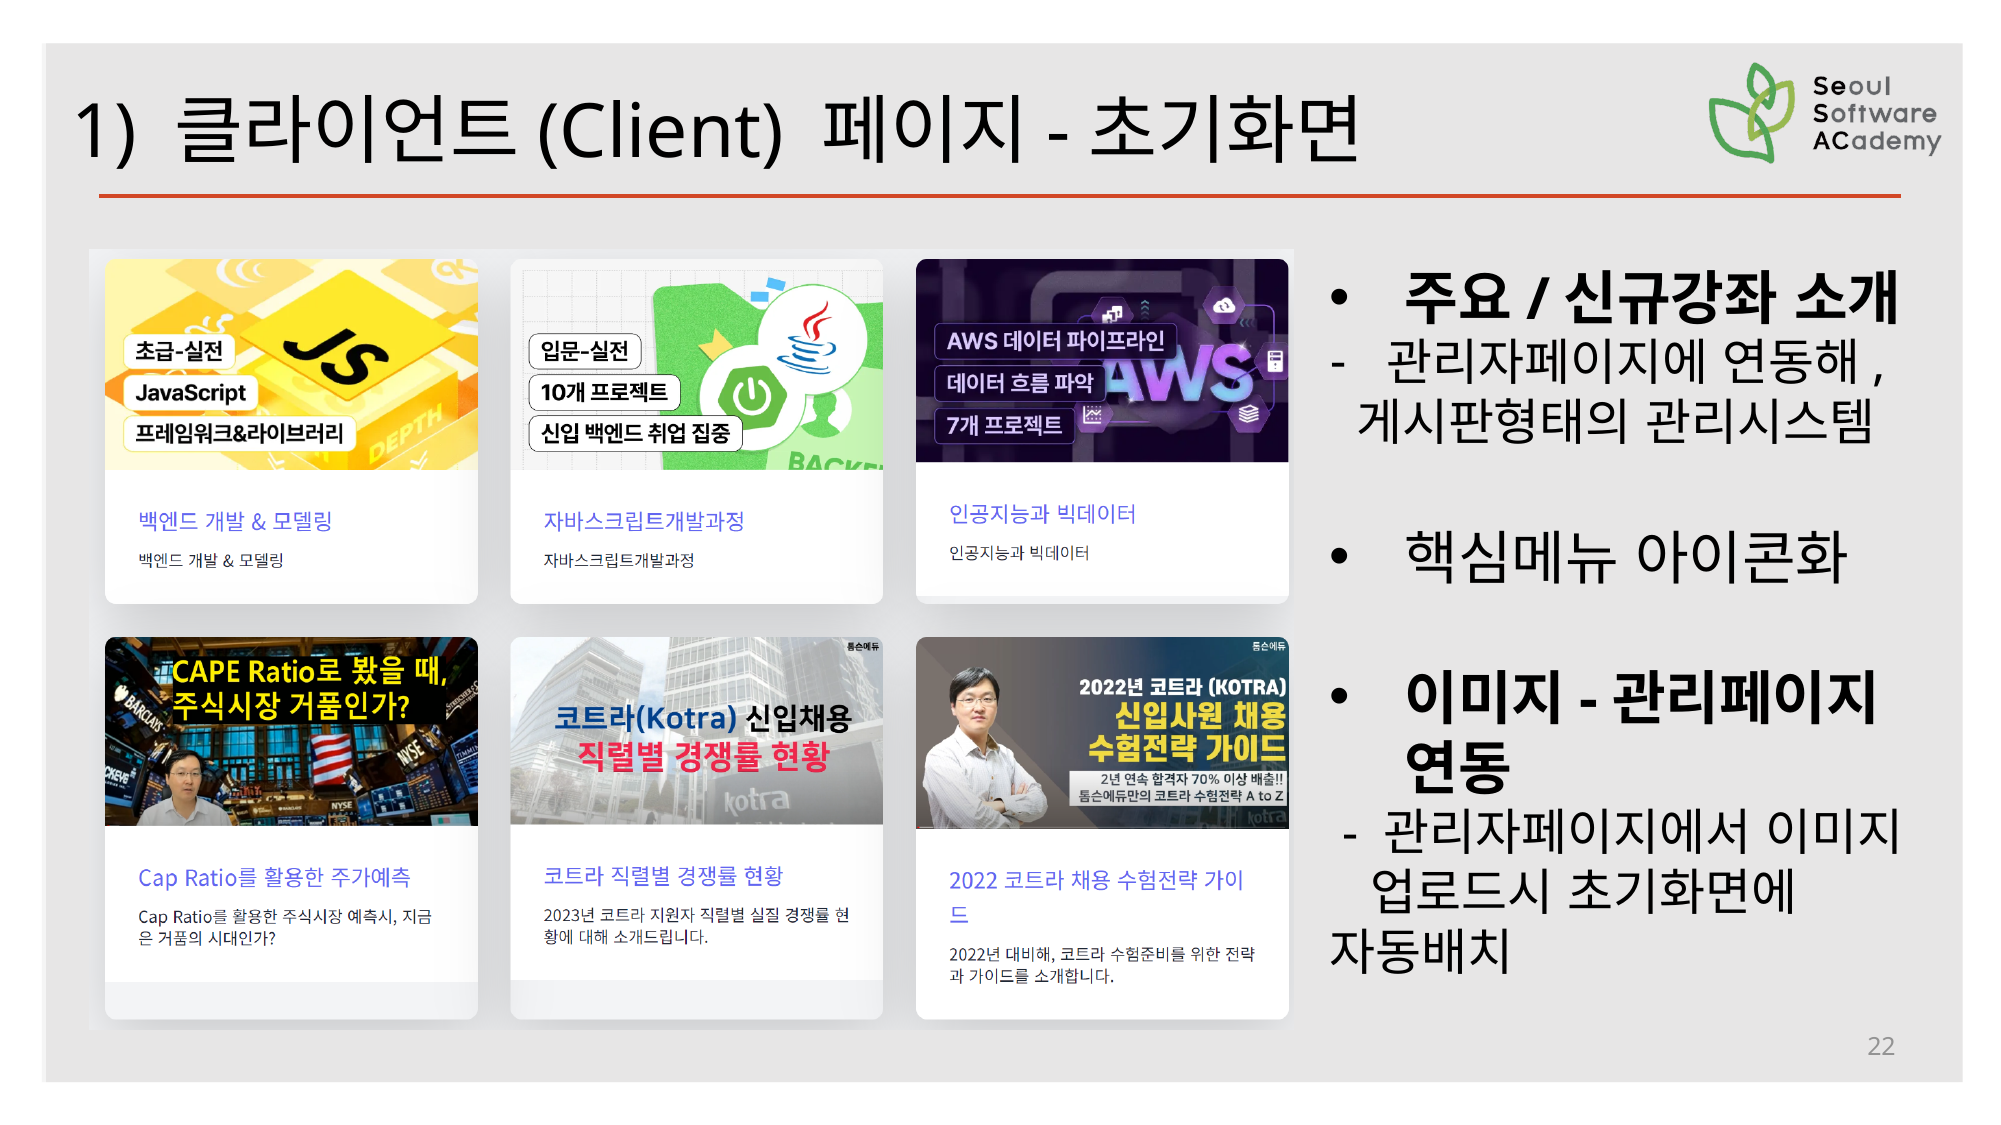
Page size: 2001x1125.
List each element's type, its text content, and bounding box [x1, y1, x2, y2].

text_box 주요/신규강좌 소개 관리자페이지에 연동해, 게시판형태의 관리시스템 핵심메뉴 아이콘화 이미지-관리페이지 연동 - 관리자페이지에서 이미지 업로드시 초기화면에 자동배치 [1315, 253, 1966, 989]
picture [89, 249, 1294, 1031]
picture [1684, 35, 1997, 200]
slide_number 22 [1373, 1017, 1911, 1078]
text_box 1) 클라이언트(Client) 페이지-초기화면 [56, 75, 1380, 180]
